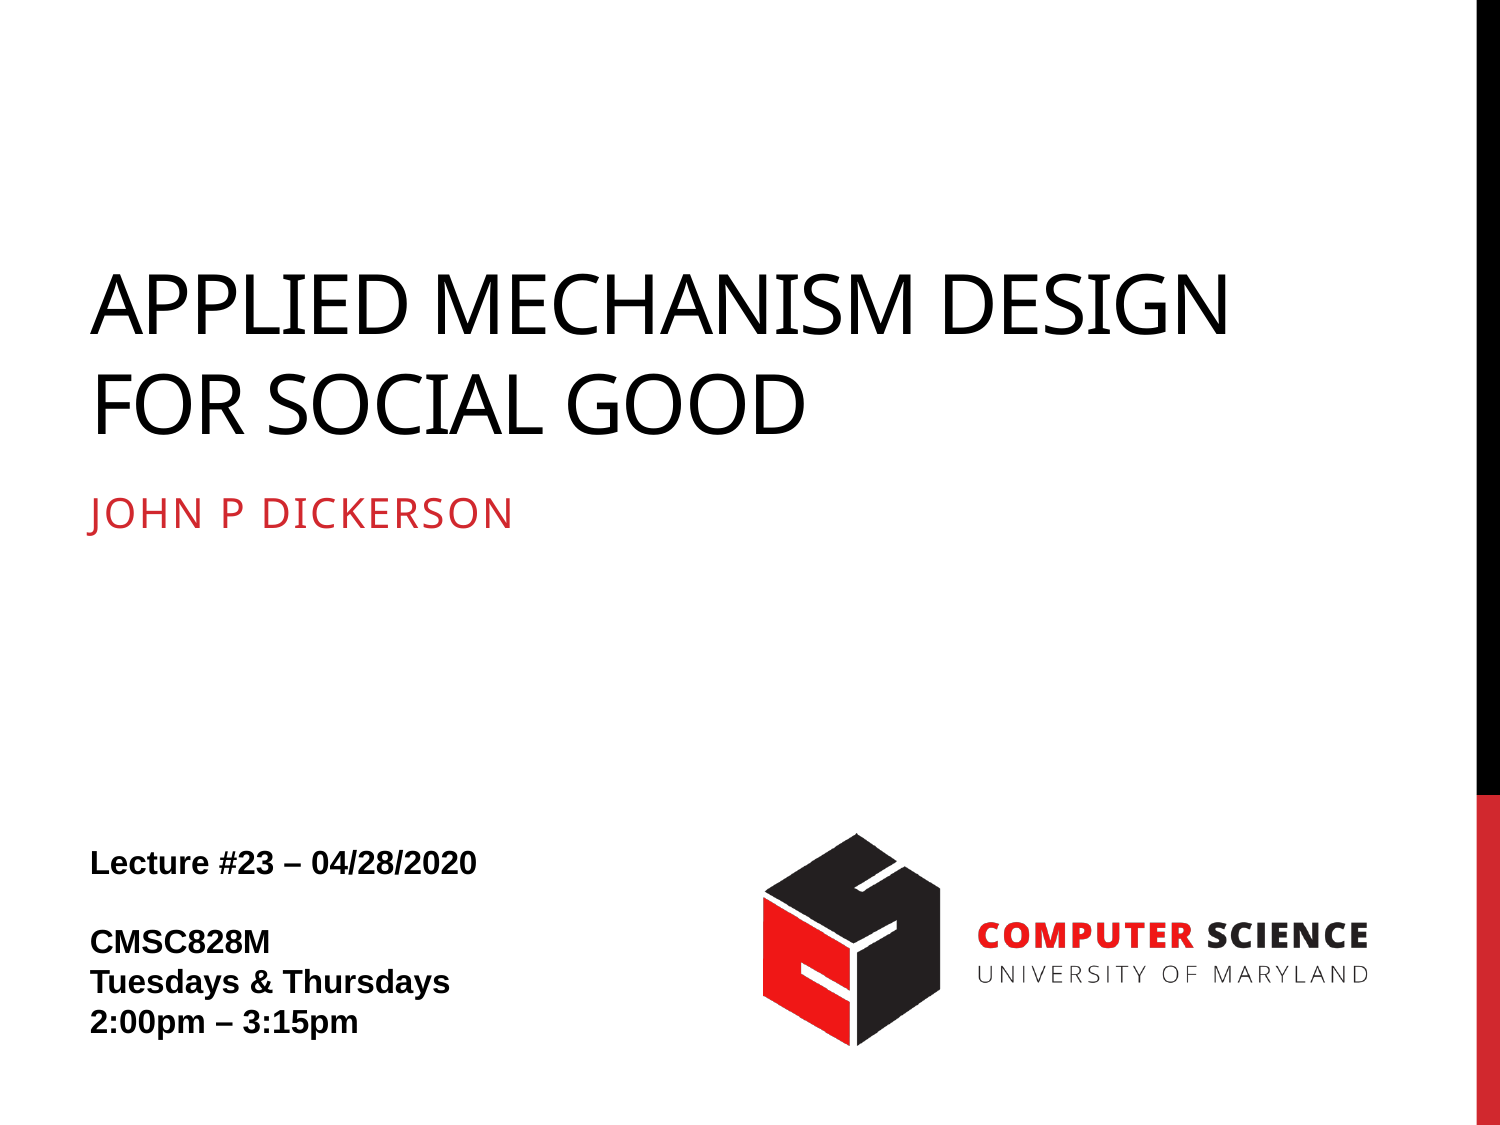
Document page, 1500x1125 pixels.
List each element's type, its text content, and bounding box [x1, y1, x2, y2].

title Applied Mechanism Design For Social Good [75, 40, 1350, 662]
text_box Lecture #23 – 04/28/2020 CMSC828M Tuesdays & Thursdays 2:00pm – 3:15pm [75, 833, 498, 1048]
picture [763, 832, 1375, 1047]
subtitle John P Dickerson [75, 479, 1200, 585]
